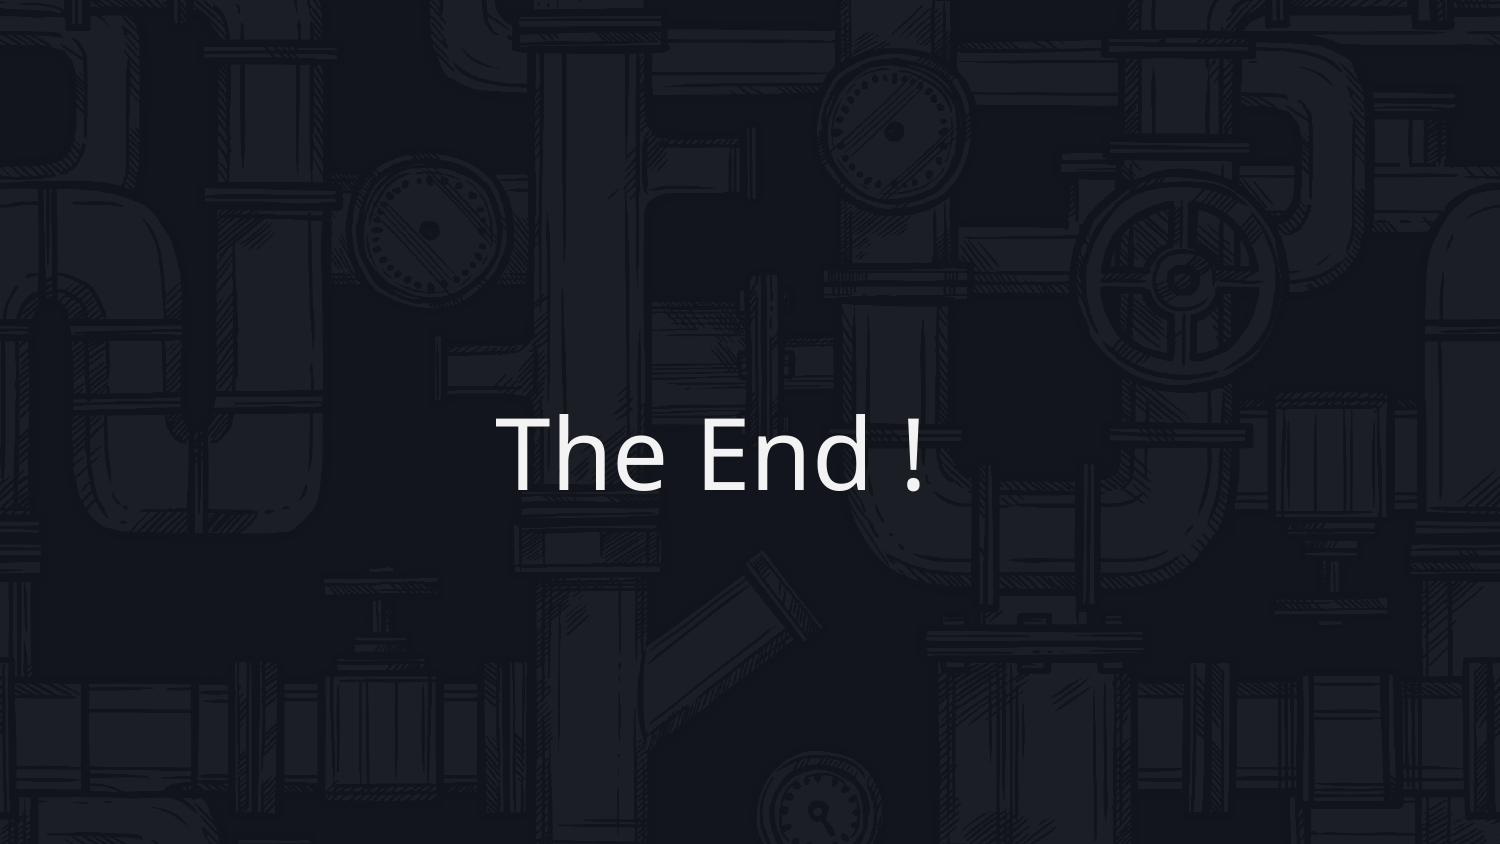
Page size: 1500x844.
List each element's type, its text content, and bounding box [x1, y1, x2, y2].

text_box The End ! [450, 446, 973, 526]
